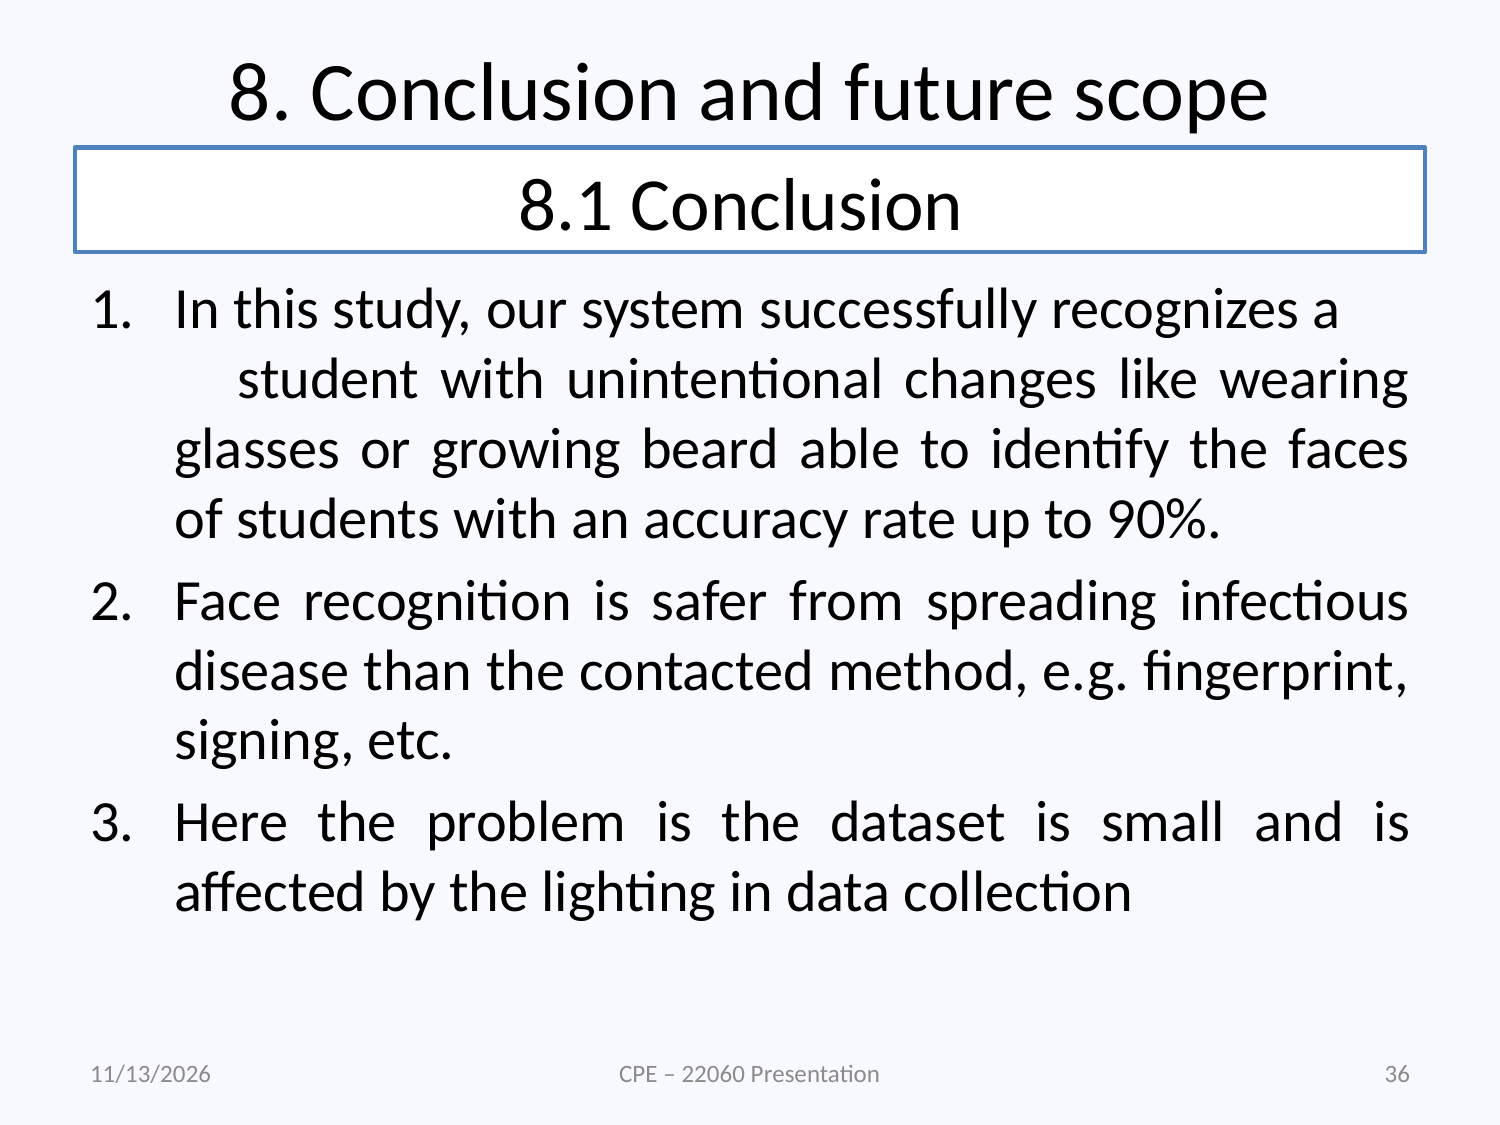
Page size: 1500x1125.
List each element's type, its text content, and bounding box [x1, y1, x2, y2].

slide_number 36 [1074, 1042, 1425, 1103]
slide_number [75, 1042, 425, 1103]
text_box 8.1 Conclusion [74, 147, 1425, 253]
title 8. Conclusion and future scope [75, 35, 1425, 140]
footer CPE – 22060 Presentation [512, 1042, 988, 1103]
list In this study, our system successfully recognizes a student with unintentional changes like wearing glasses or growing beard able to identify the faces of students with an accuracy rate up to 90%. Face recognition is safer from spreading infectious disease than the contacted method, e.g. fingerprint, signing, etc. Here the problem is the dataset is small and is affected by the lighting in data collection [75, 262, 1425, 1038]
